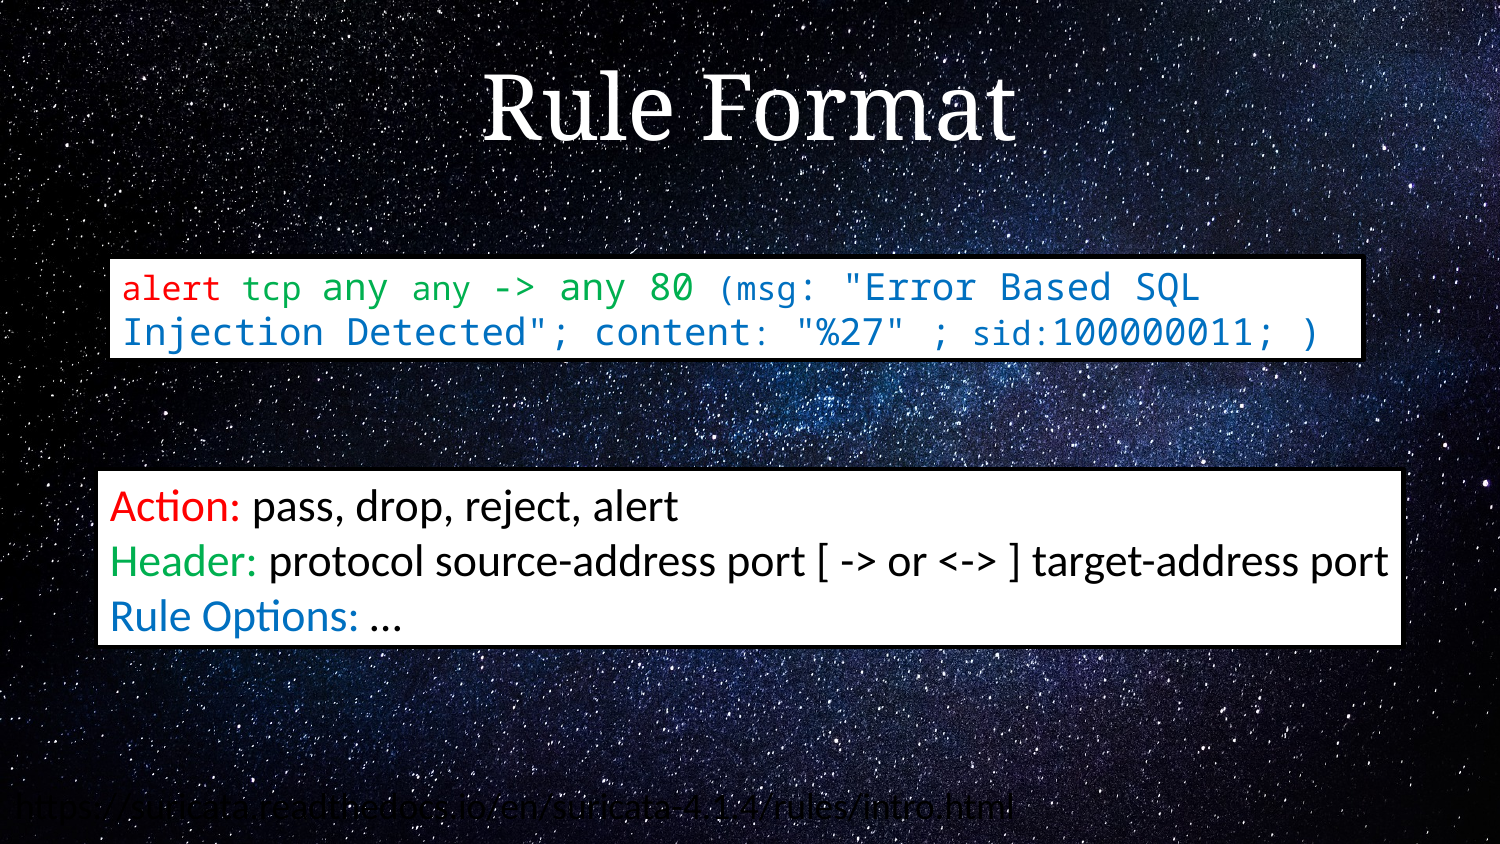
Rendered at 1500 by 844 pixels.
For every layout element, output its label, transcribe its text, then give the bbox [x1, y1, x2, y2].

text_box alert tcp any any -> any 80 (msg: "Error Based SQL Injection Detected"; content: "%27" ; sid:100000011; ) [106, 254, 1366, 362]
picture [0, 0, 1500, 844]
text_box Action: pass, drop, reject, alert Header: protocol source-address port [ -> or <-> ] target-address port Rule Options: … [94, 467, 1406, 649]
text_box https://suricata.readthedocs.io/en/suricata-4.1.4/rules/intro.html [1, 774, 1195, 834]
text_box Rule Format [75, 33, 1425, 175]
text_box [273, 115, 1500, 605]
